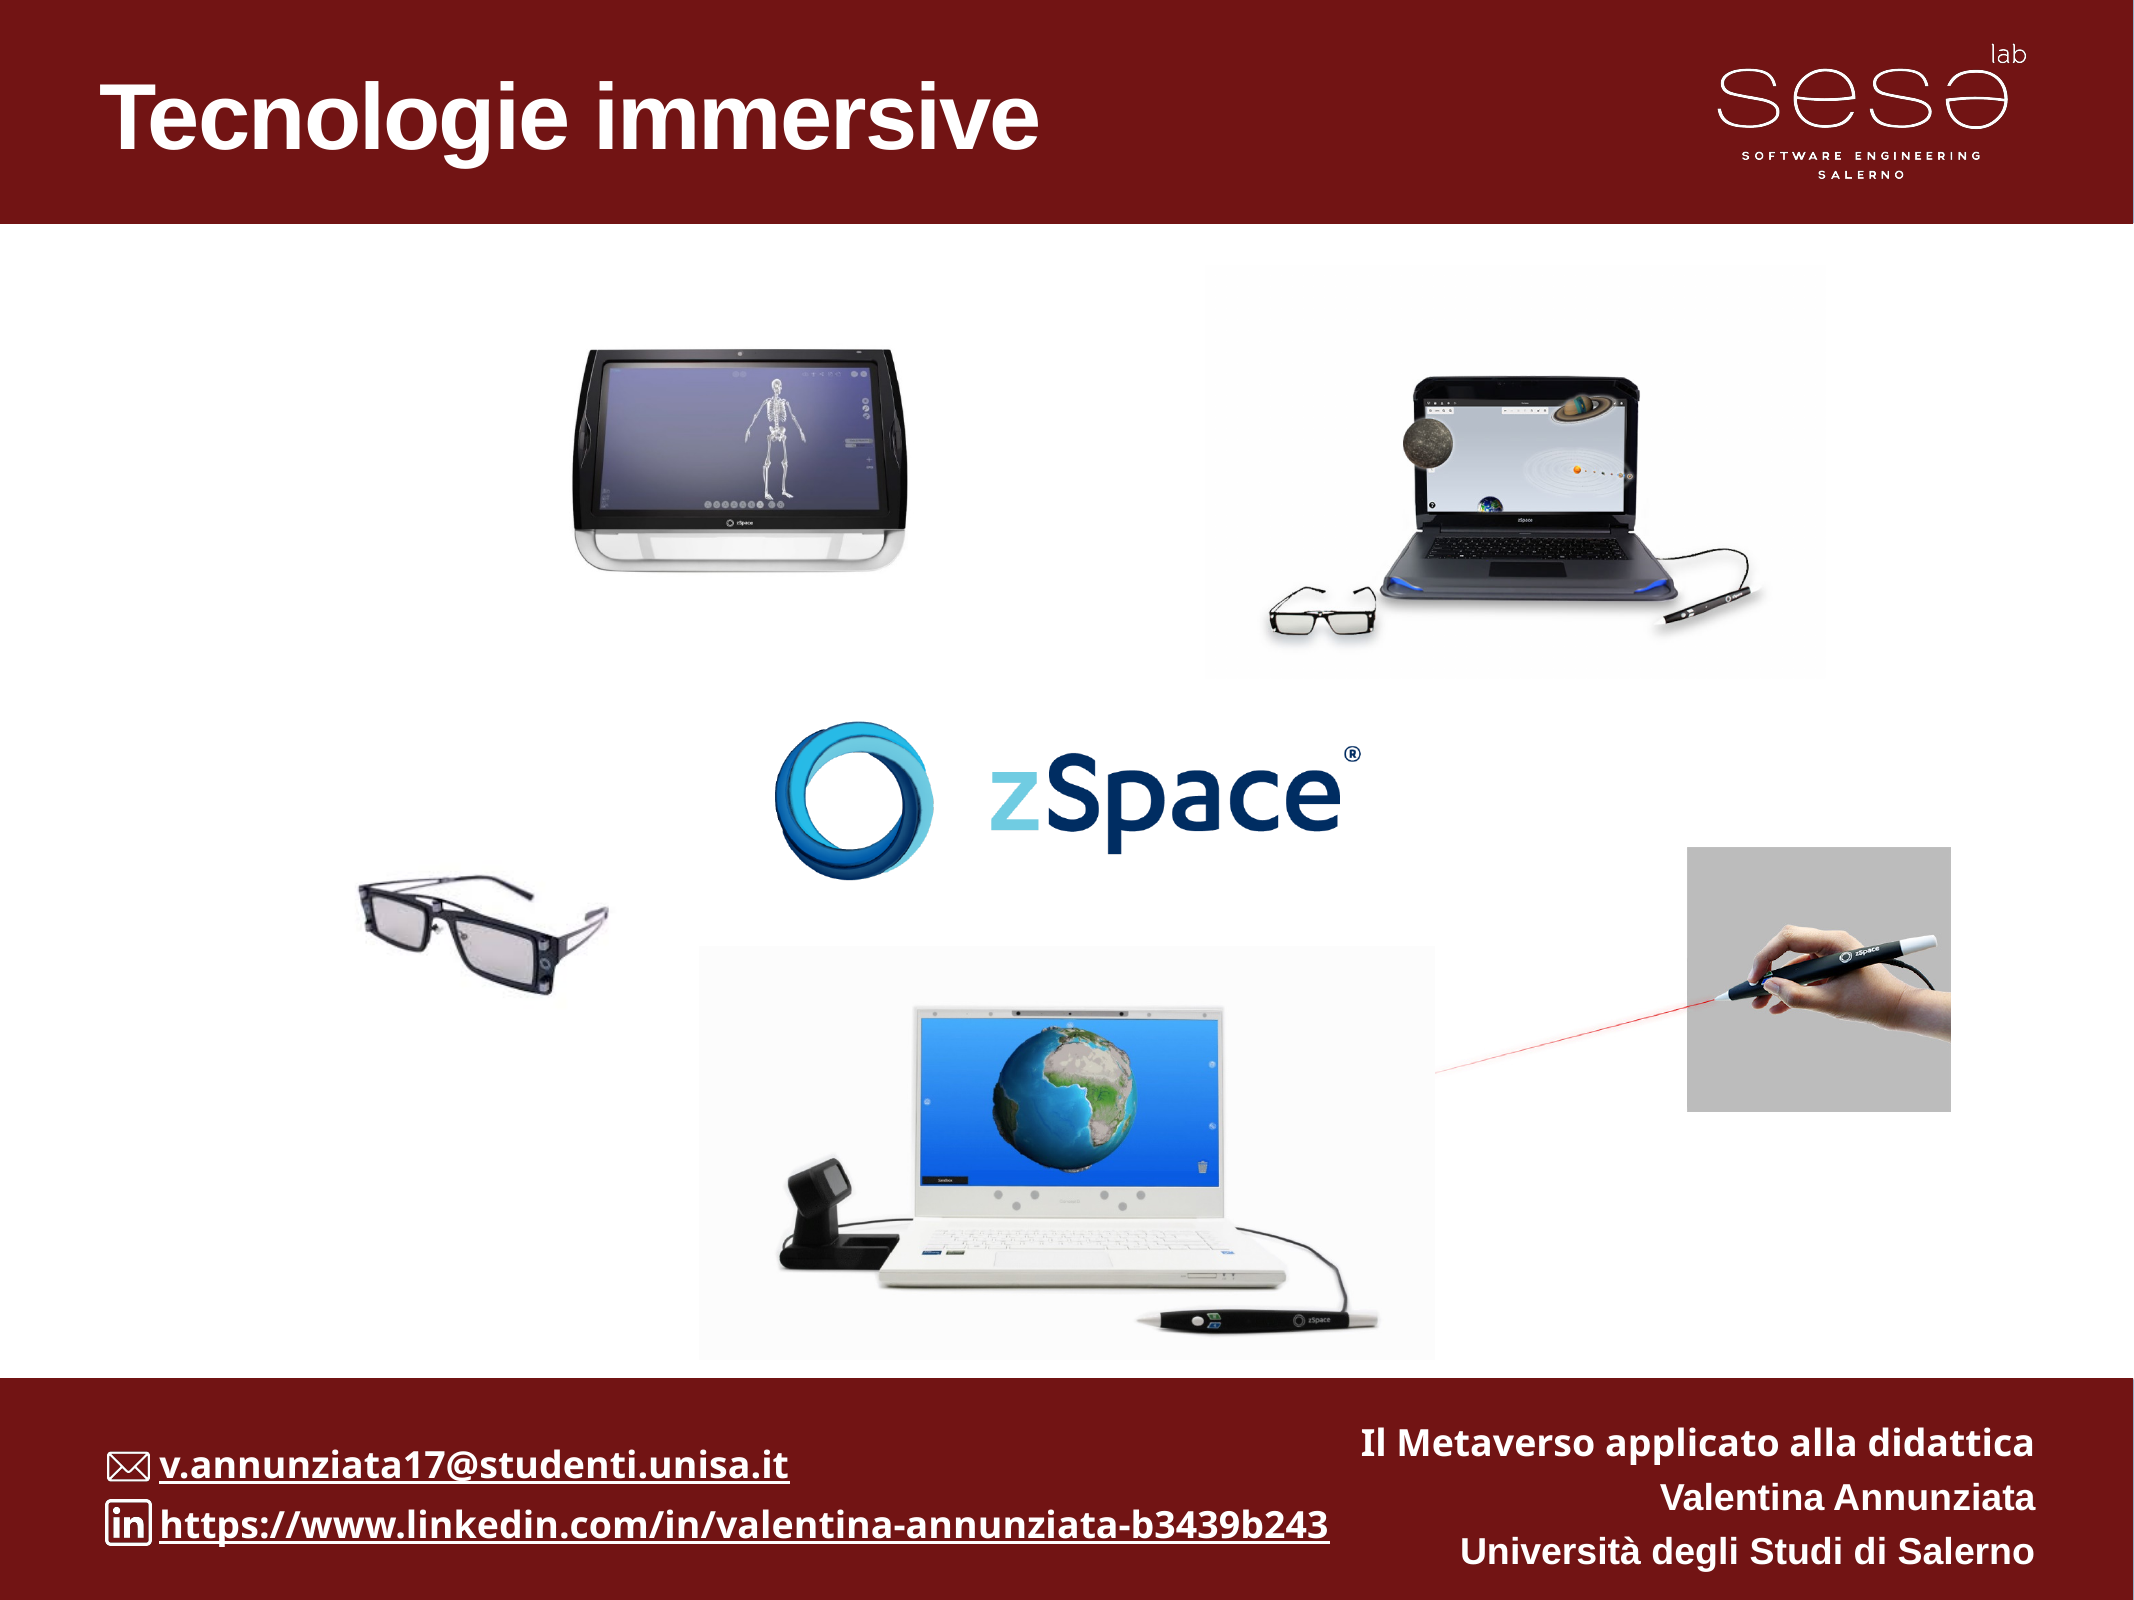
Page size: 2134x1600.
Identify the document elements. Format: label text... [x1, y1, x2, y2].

picture [1681, 24, 2045, 200]
picture [536, 249, 1952, 1360]
picture [104, 1499, 152, 1546]
picture [334, 775, 631, 1072]
picture [107, 1445, 150, 1488]
text_box [0, 1379, 2134, 1600]
text_box [0, 0, 2134, 223]
text_box Tecnologie immersive [91, 69, 1681, 177]
text_box Il Metaverso applicato alla didattica Valentina Annunziata Università degli Studi di Salerno [1267, 1401, 2044, 1581]
text_box v.annunziata17@studenti.unisa.it https://www.linkedin.com/in/valentina-annunziata-b3439b243 [151, 1422, 1450, 1600]
